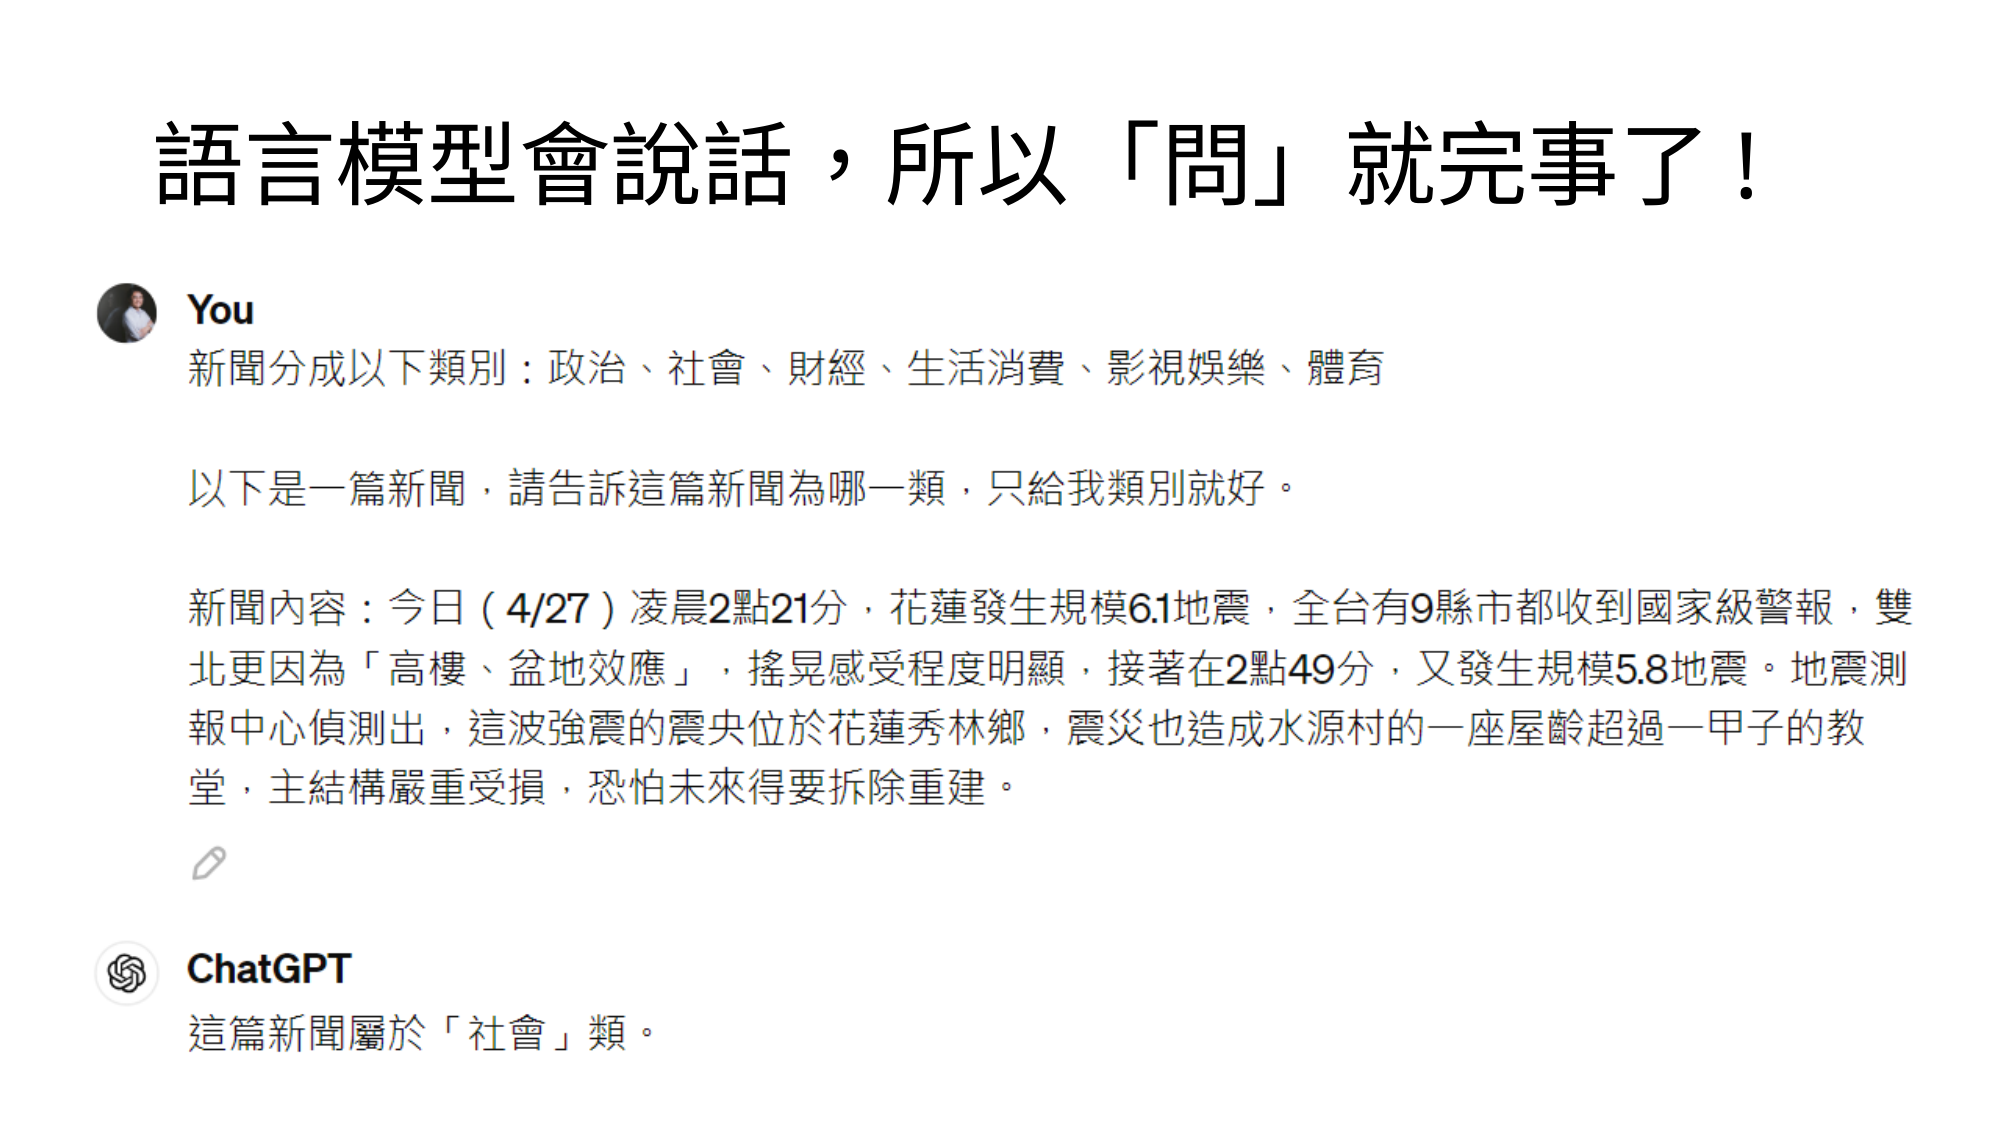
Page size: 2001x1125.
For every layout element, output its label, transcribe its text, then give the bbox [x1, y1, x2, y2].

picture [74, 271, 1953, 1074]
title 語言模型會說話，所以「問」就完事了! [137, 59, 1863, 271]
